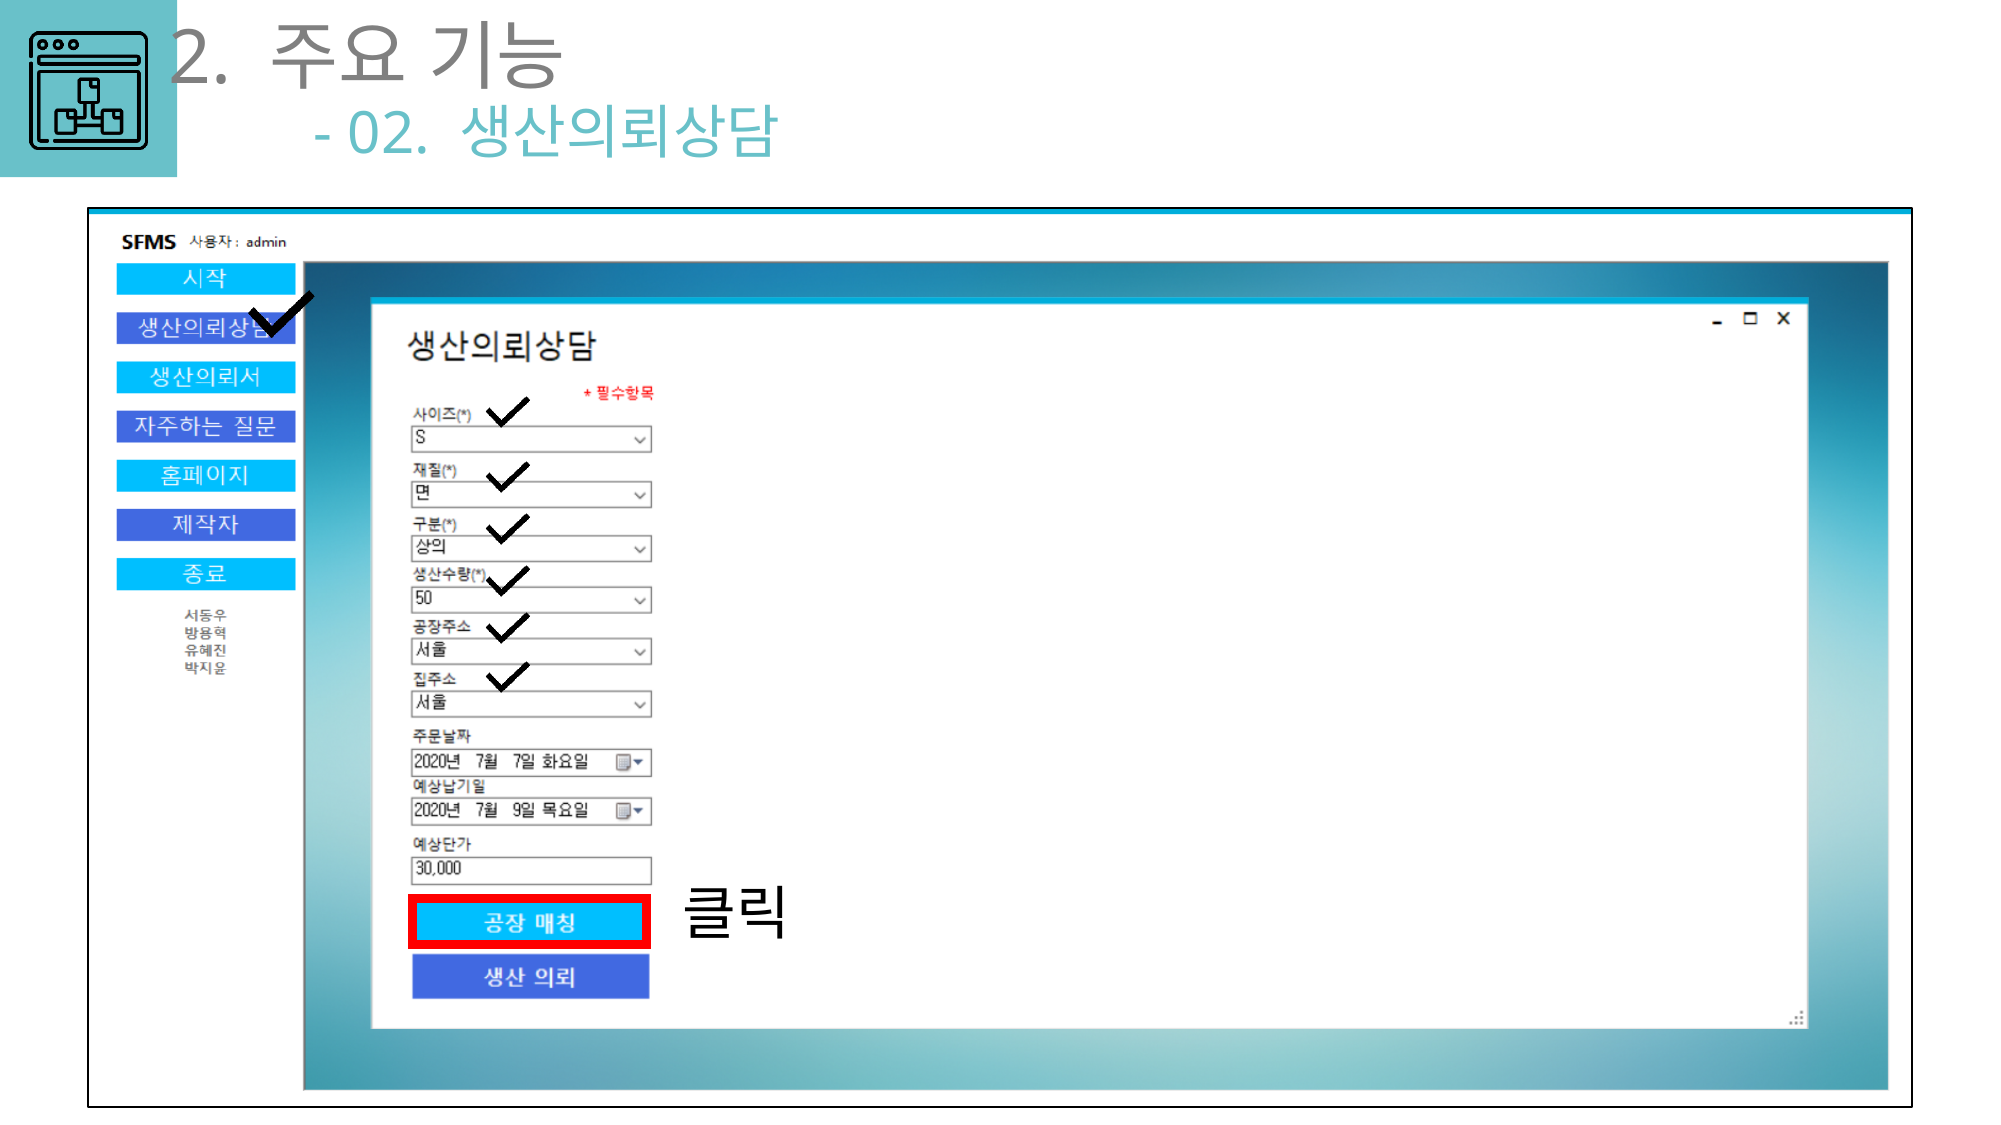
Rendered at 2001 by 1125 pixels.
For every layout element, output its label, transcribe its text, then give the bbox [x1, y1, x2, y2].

text_box [0, 0, 178, 178]
text_box - 02. 생산의뢰상담 [299, 87, 862, 173]
picture [89, 215, 1911, 1107]
text_box 2. 주요 기능 [153, 1, 581, 106]
picture [29, 31, 148, 150]
